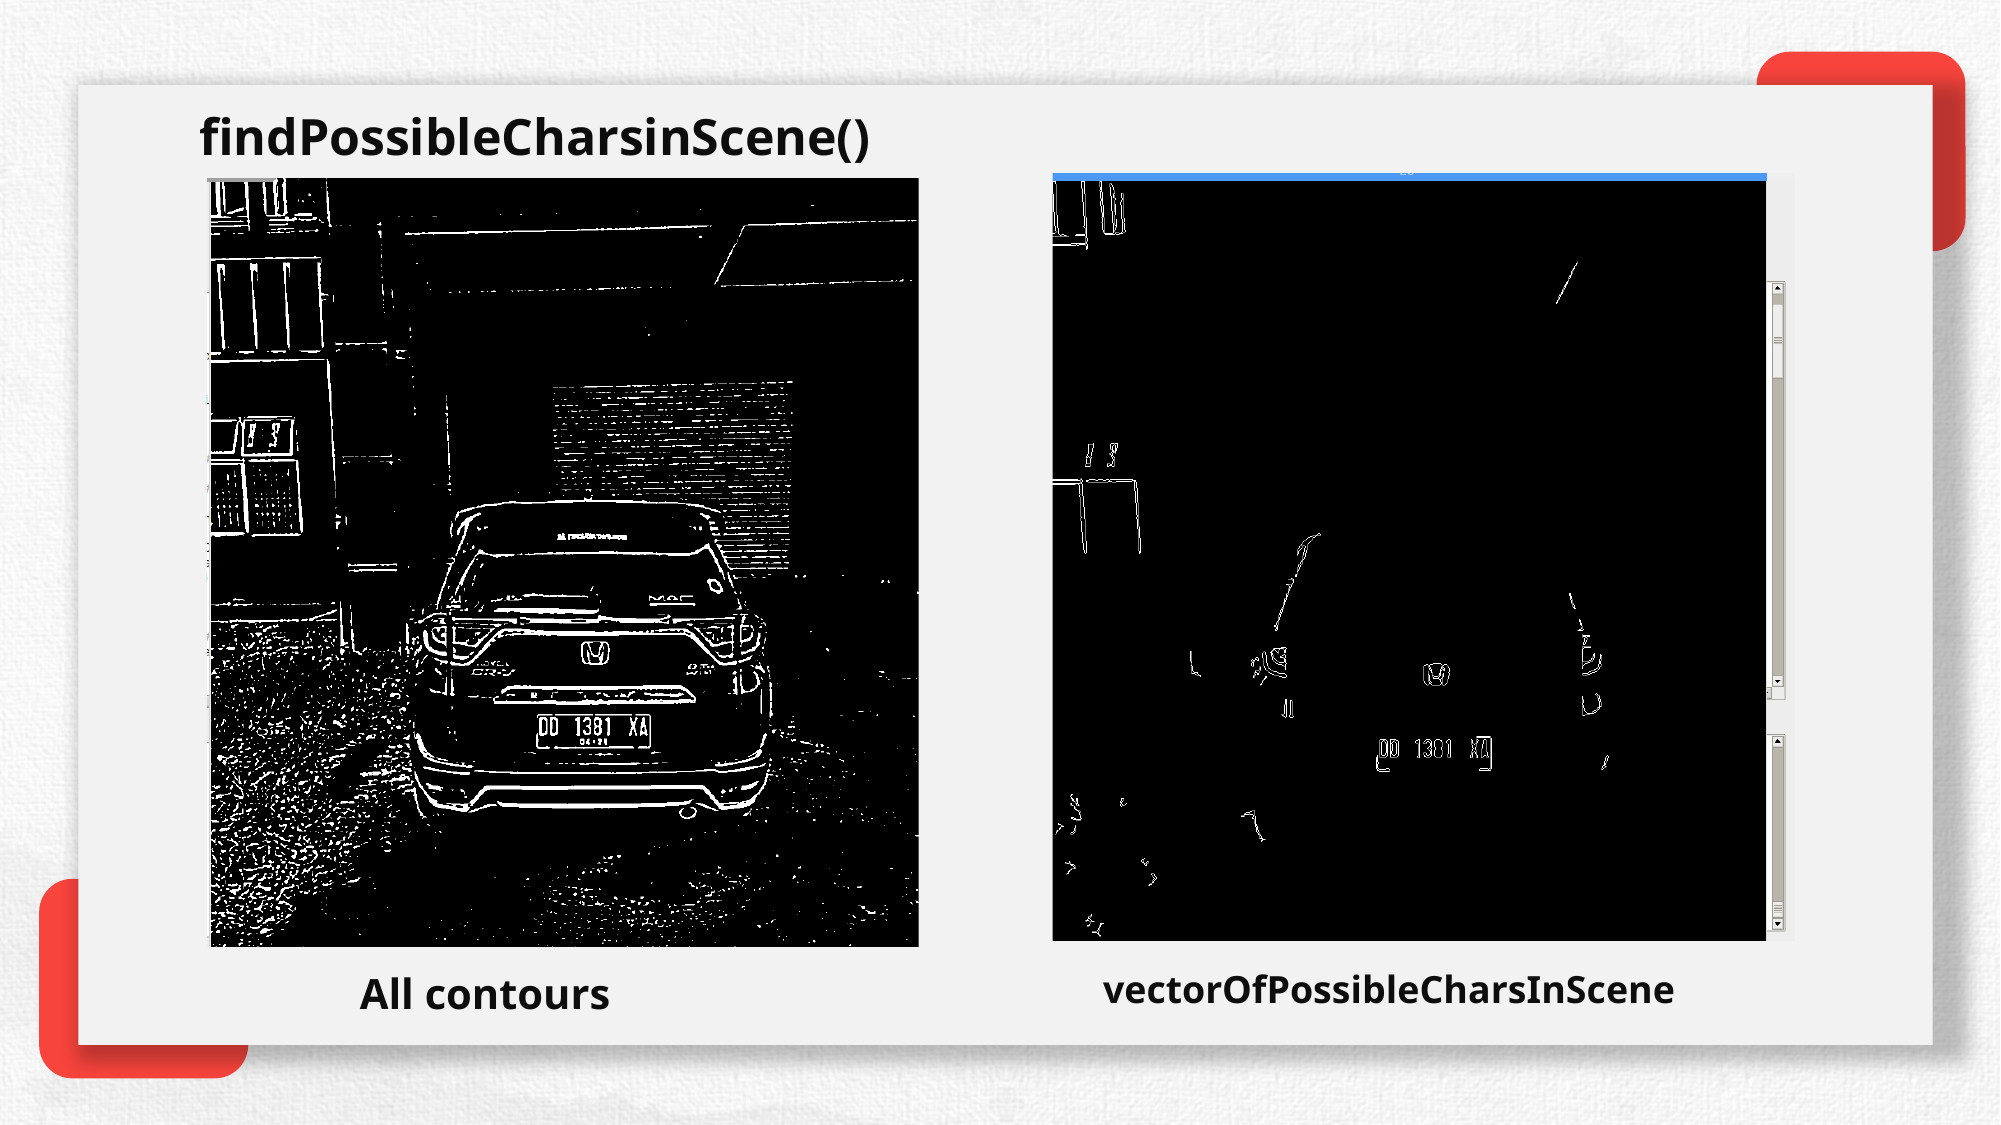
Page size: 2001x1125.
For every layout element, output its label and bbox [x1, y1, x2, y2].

text_box [39, 51, 1966, 1079]
picture [0, 0, 2000, 1125]
